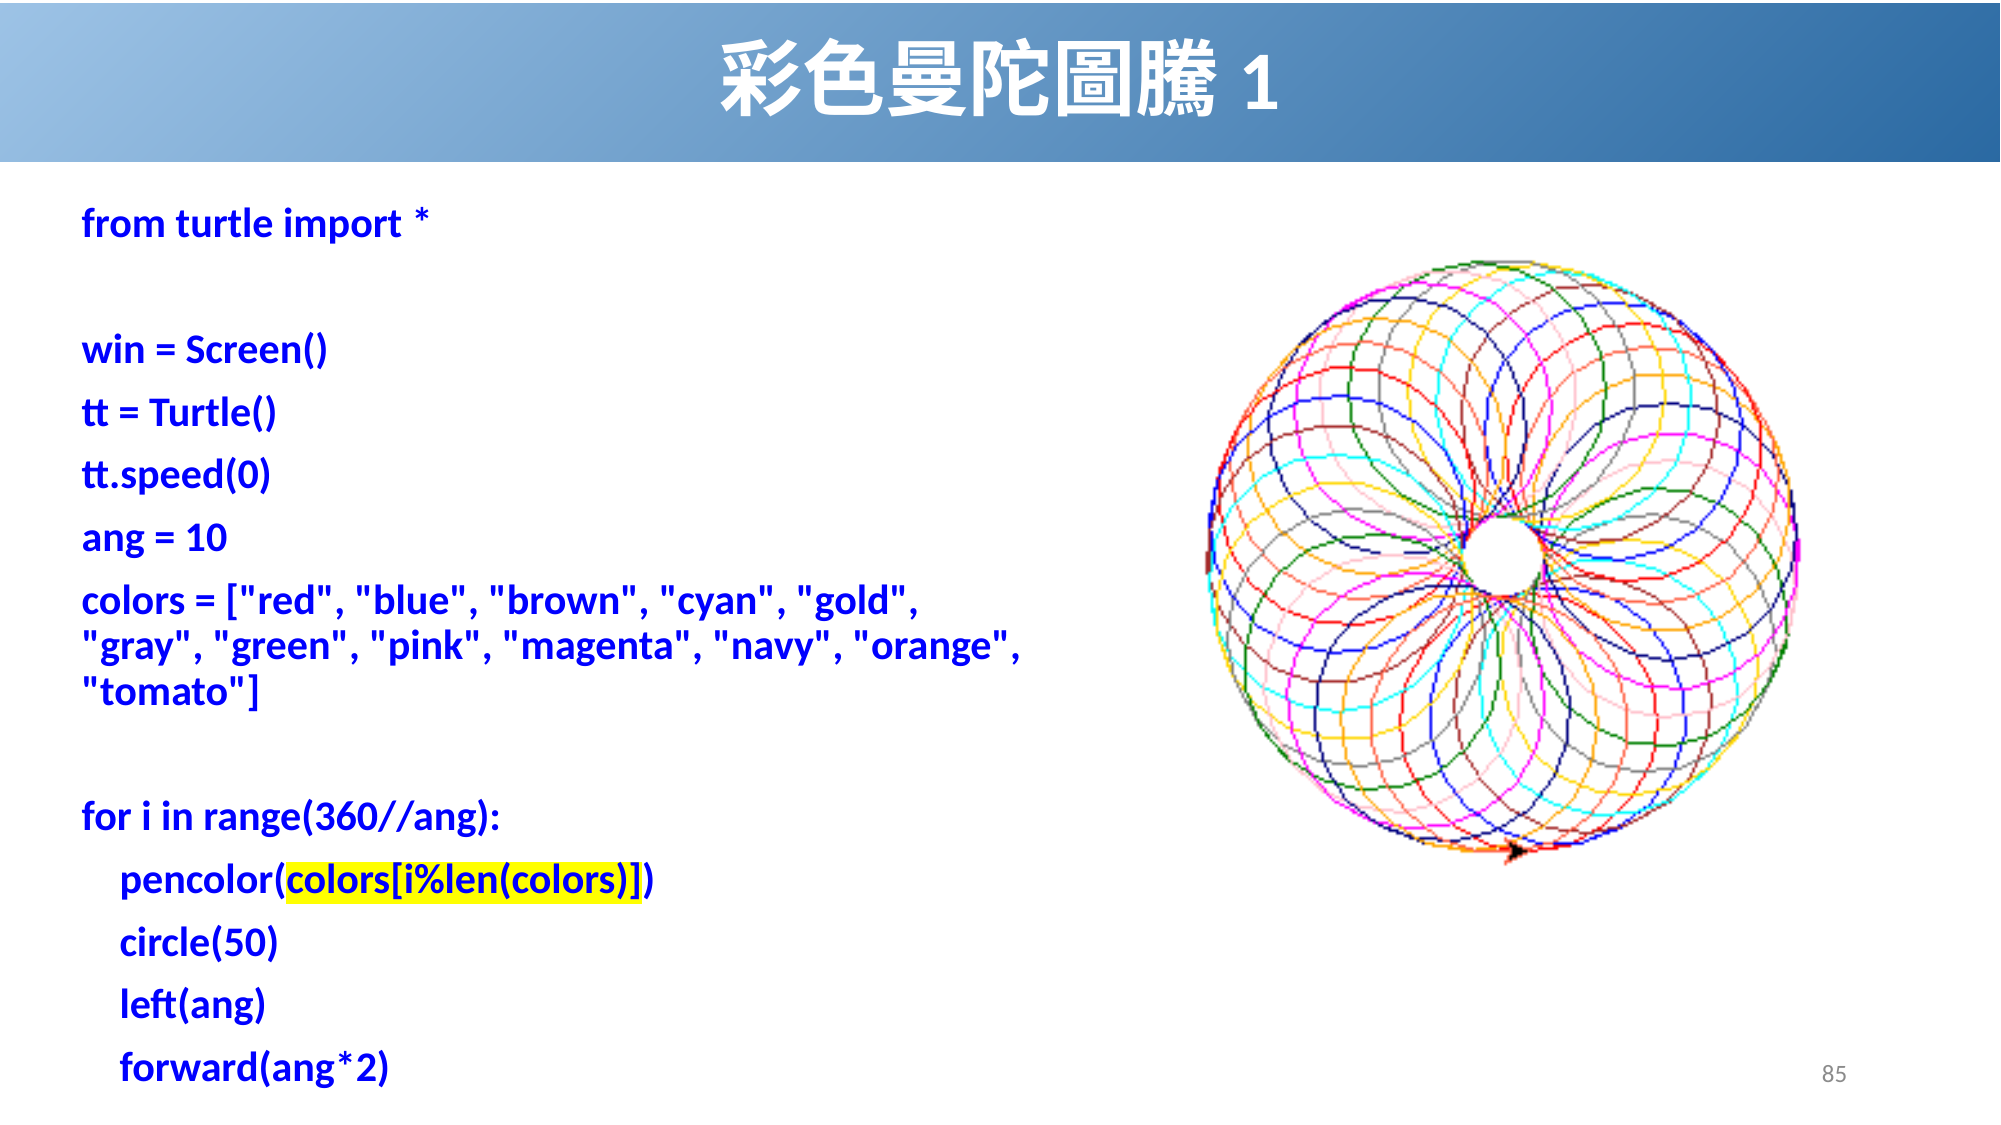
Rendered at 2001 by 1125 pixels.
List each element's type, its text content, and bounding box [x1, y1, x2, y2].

list from turtle import * win = Screen() tt = Turtle() tt.speed(0) ang = 10 colors = ["red", "blue", "brown", "cyan", "gold", "gray", "green", "pink", "magenta", "navy", "orange", "tomato"] for i in range(360//ang): pencolor(colors[i%len(colors)]) circle(50) left(ang) forward(ang*2) [66, 193, 1048, 1099]
slide_number 85 [1412, 1042, 1863, 1103]
title 彩色曼陀圖騰1 [0, 3, 2000, 162]
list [1178, 228, 1845, 897]
